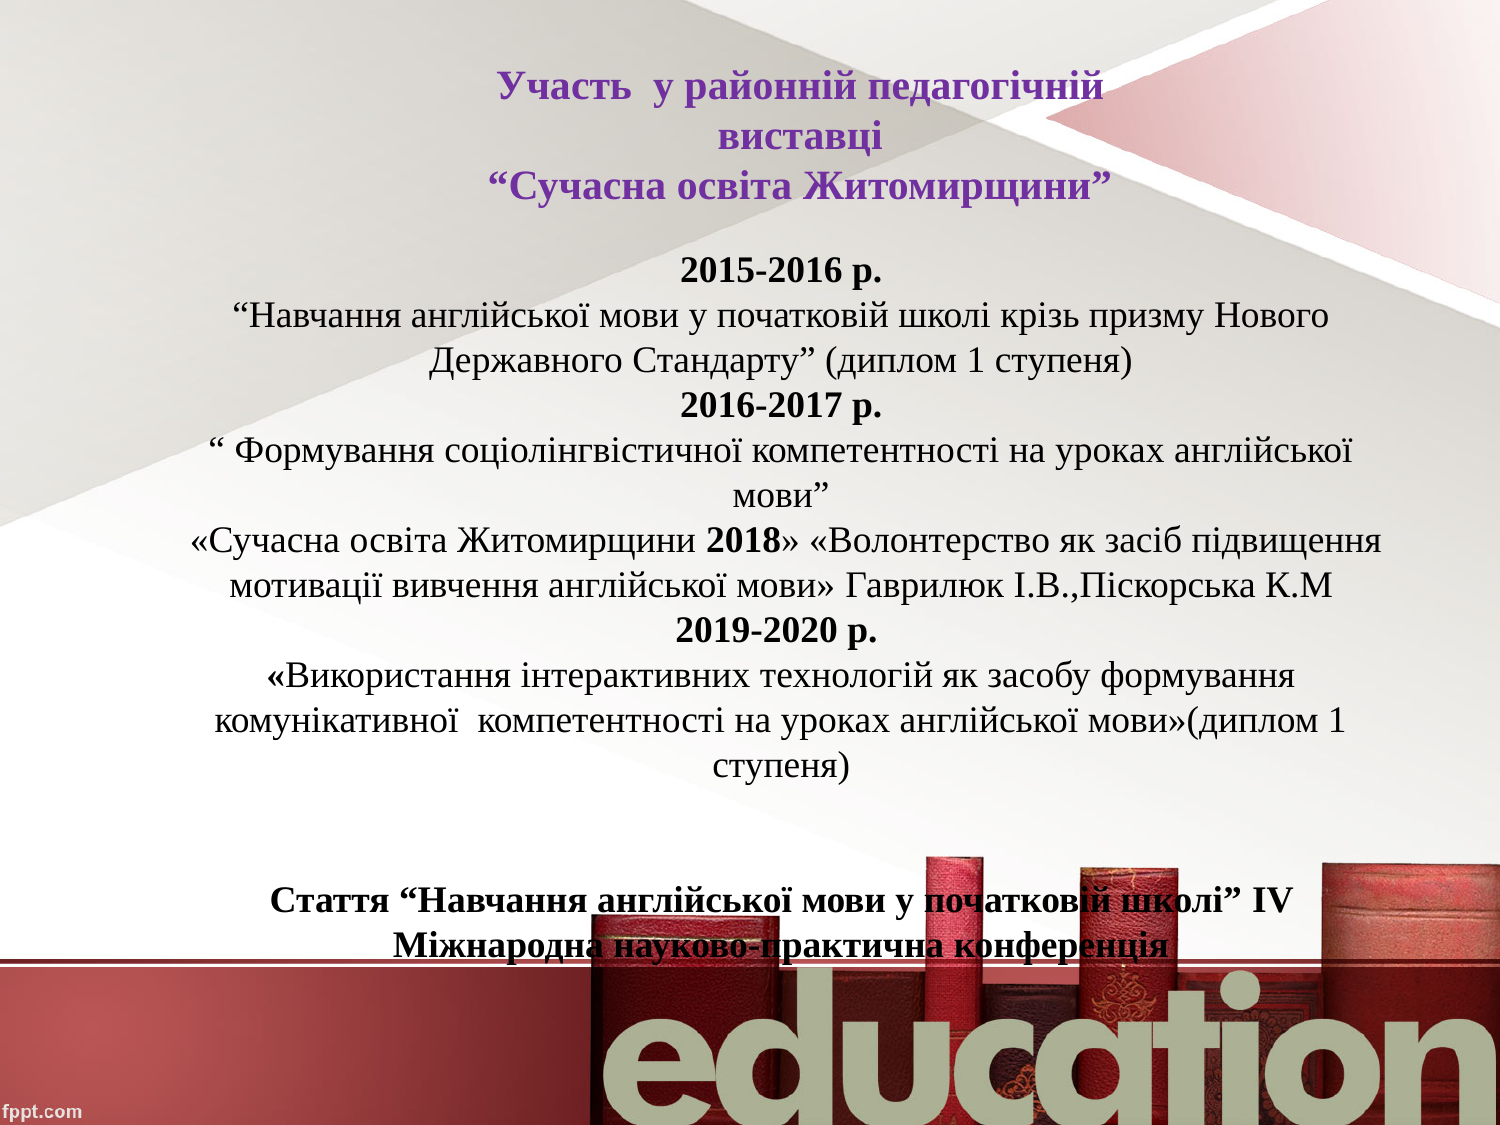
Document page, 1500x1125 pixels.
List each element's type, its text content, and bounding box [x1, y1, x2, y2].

picture [0, 0, 1500, 1125]
text_box Участь у районній педагогічній виставці “Сучасна освіта Житомирщини” [412, 50, 1188, 215]
text_box 2015-2016 р. “Навчання англійської мови у початковій школі крізь призму Нового Державного Стандарту” (диплом 1 ступеня) 2016-2017 р. “ Формування соціолінгвістичної компетентності на уроках англійської мови” «Сучасна освіта Житомирщини 2018» «Волонтерство як засіб підвищення мотивації вивчення англійської мови» Гаврилюк І.В.,Піскорська К.М 2019-2020 р. «Використання інтерактивних технологій як засобу формування комунікативної компетентності на уроках англійської мови»(диплом 1 ступеня) Стаття “Навчання англійської мови у початковій школі” IV Міжнародна науково-практична конференція [162, 237, 1400, 973]
